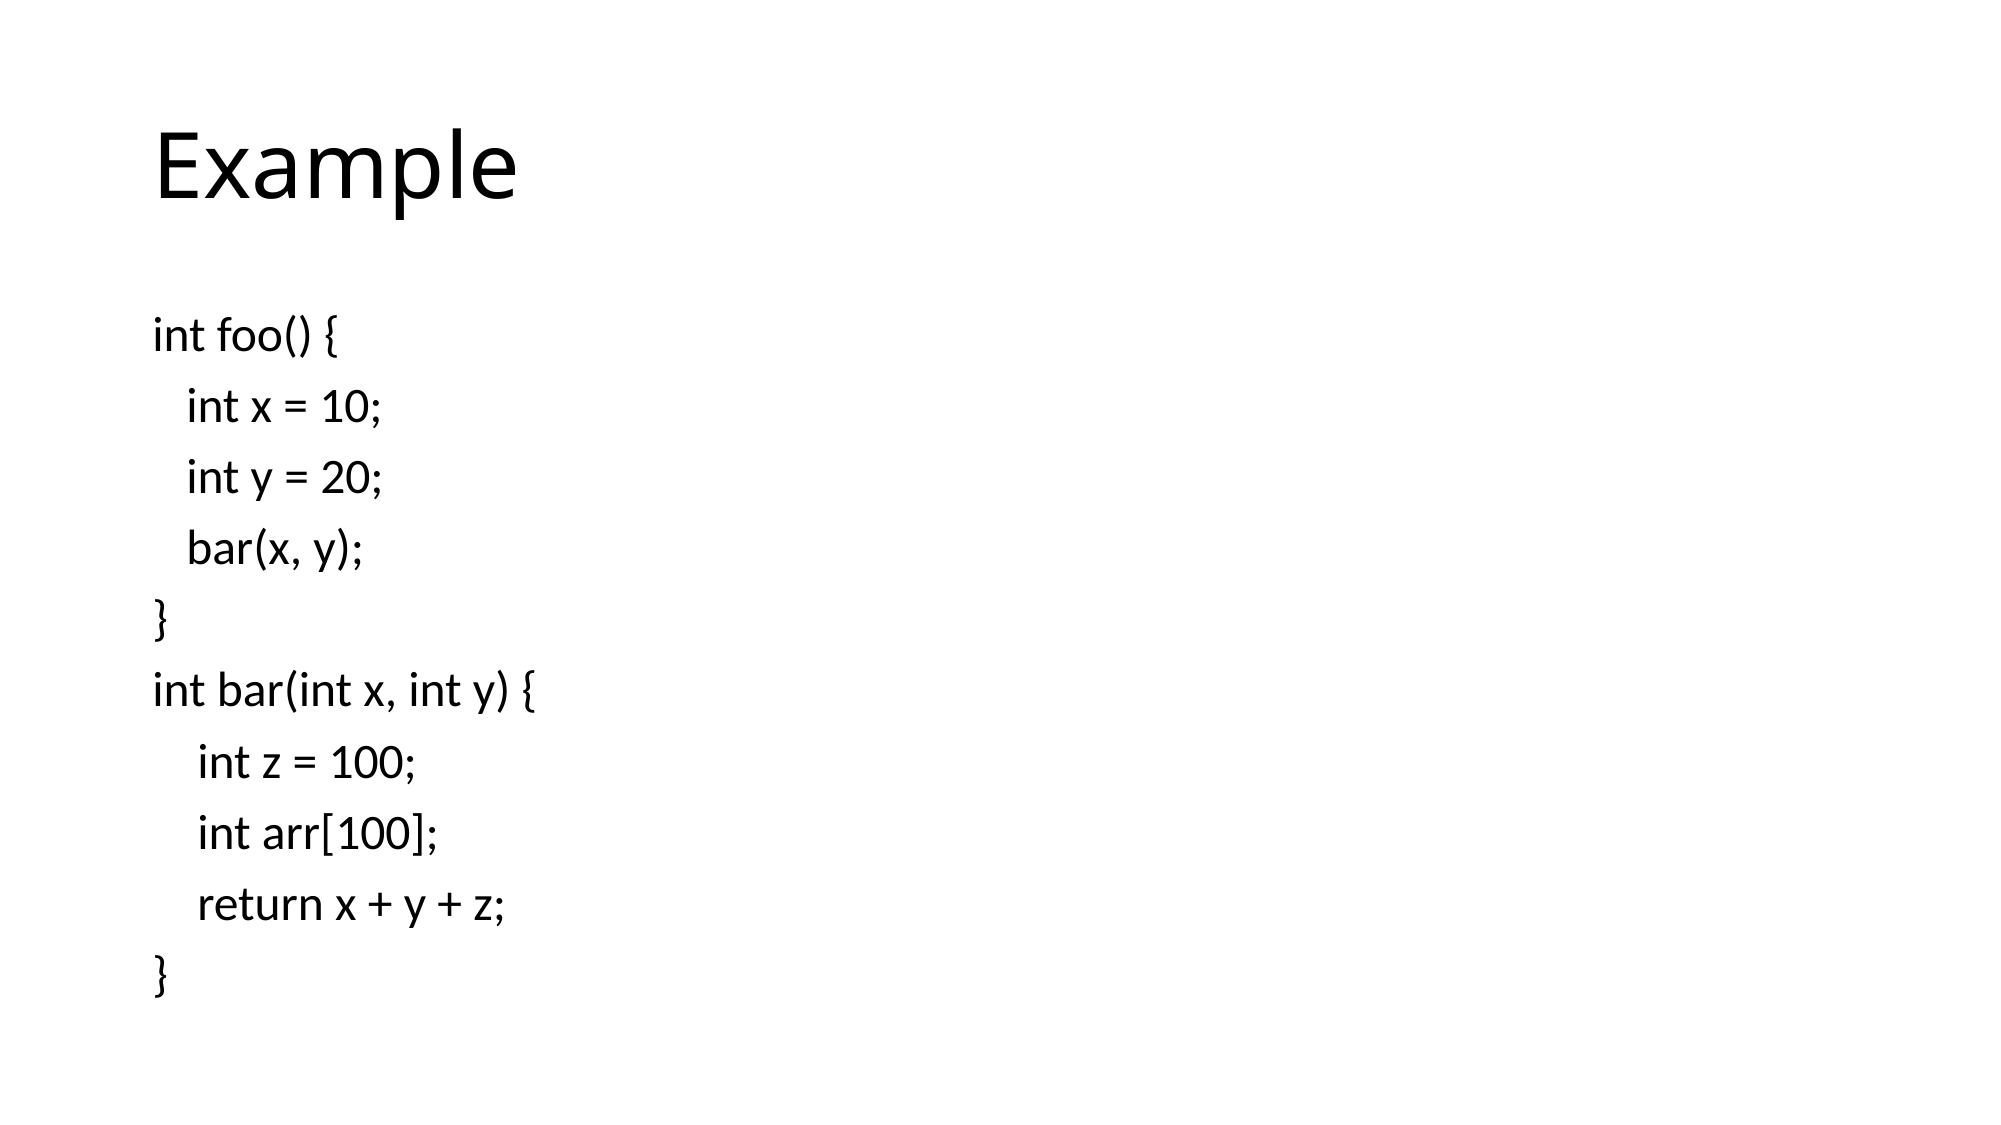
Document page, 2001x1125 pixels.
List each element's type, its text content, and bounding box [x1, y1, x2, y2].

list int foo() { int x = 10; int y = 20; bar(x, y); } int bar(int x, int y) { int z = 100; int arr[100]; return x + y + z; } [137, 301, 988, 1015]
title Example [137, 59, 1863, 278]
